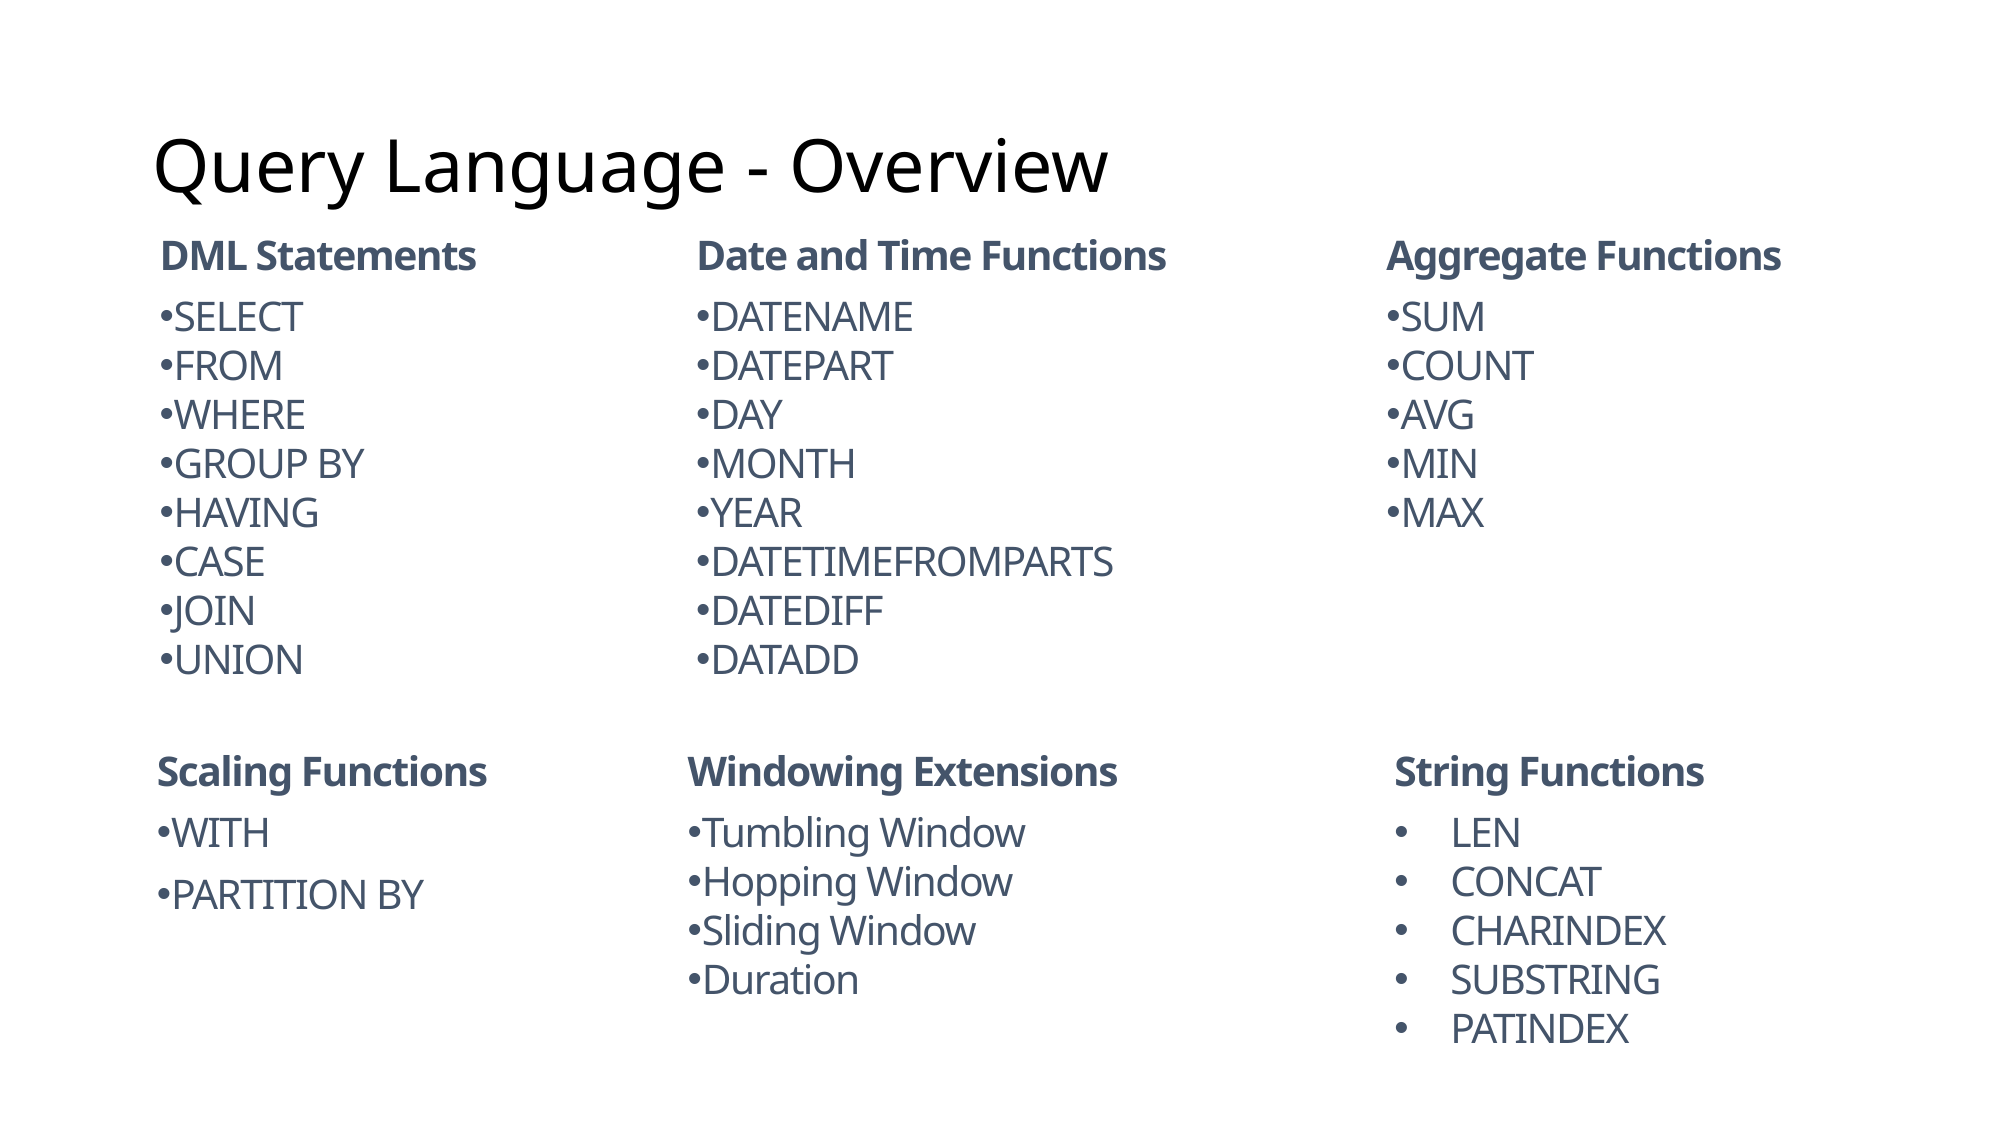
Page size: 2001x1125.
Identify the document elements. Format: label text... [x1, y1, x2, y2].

text_box Aggregate Functions SUM COUNT AVG MIN MAX [1386, 229, 1783, 536]
text_box Scaling Functions WITH PARTITION BY [156, 745, 489, 918]
text_box Windowing Extensions Tumbling Window Hopping Window Sliding Window Duration [687, 745, 1119, 1004]
text_box DML Statements SELECT FROM WHERE GROUP BY HAVING CASE JOIN UNION [159, 229, 478, 683]
text_box Date and Time Functions DATENAME DATEPART DAY MONTH YEAR DATETIMEFROMPARTS DATEDIFF DATADD [696, 229, 1168, 683]
title Query Language - Overview [137, 59, 1863, 278]
text_box String Functions LEN CONCAT CHARINDEX SUBSTRING PATINDEX [1394, 745, 1706, 1052]
